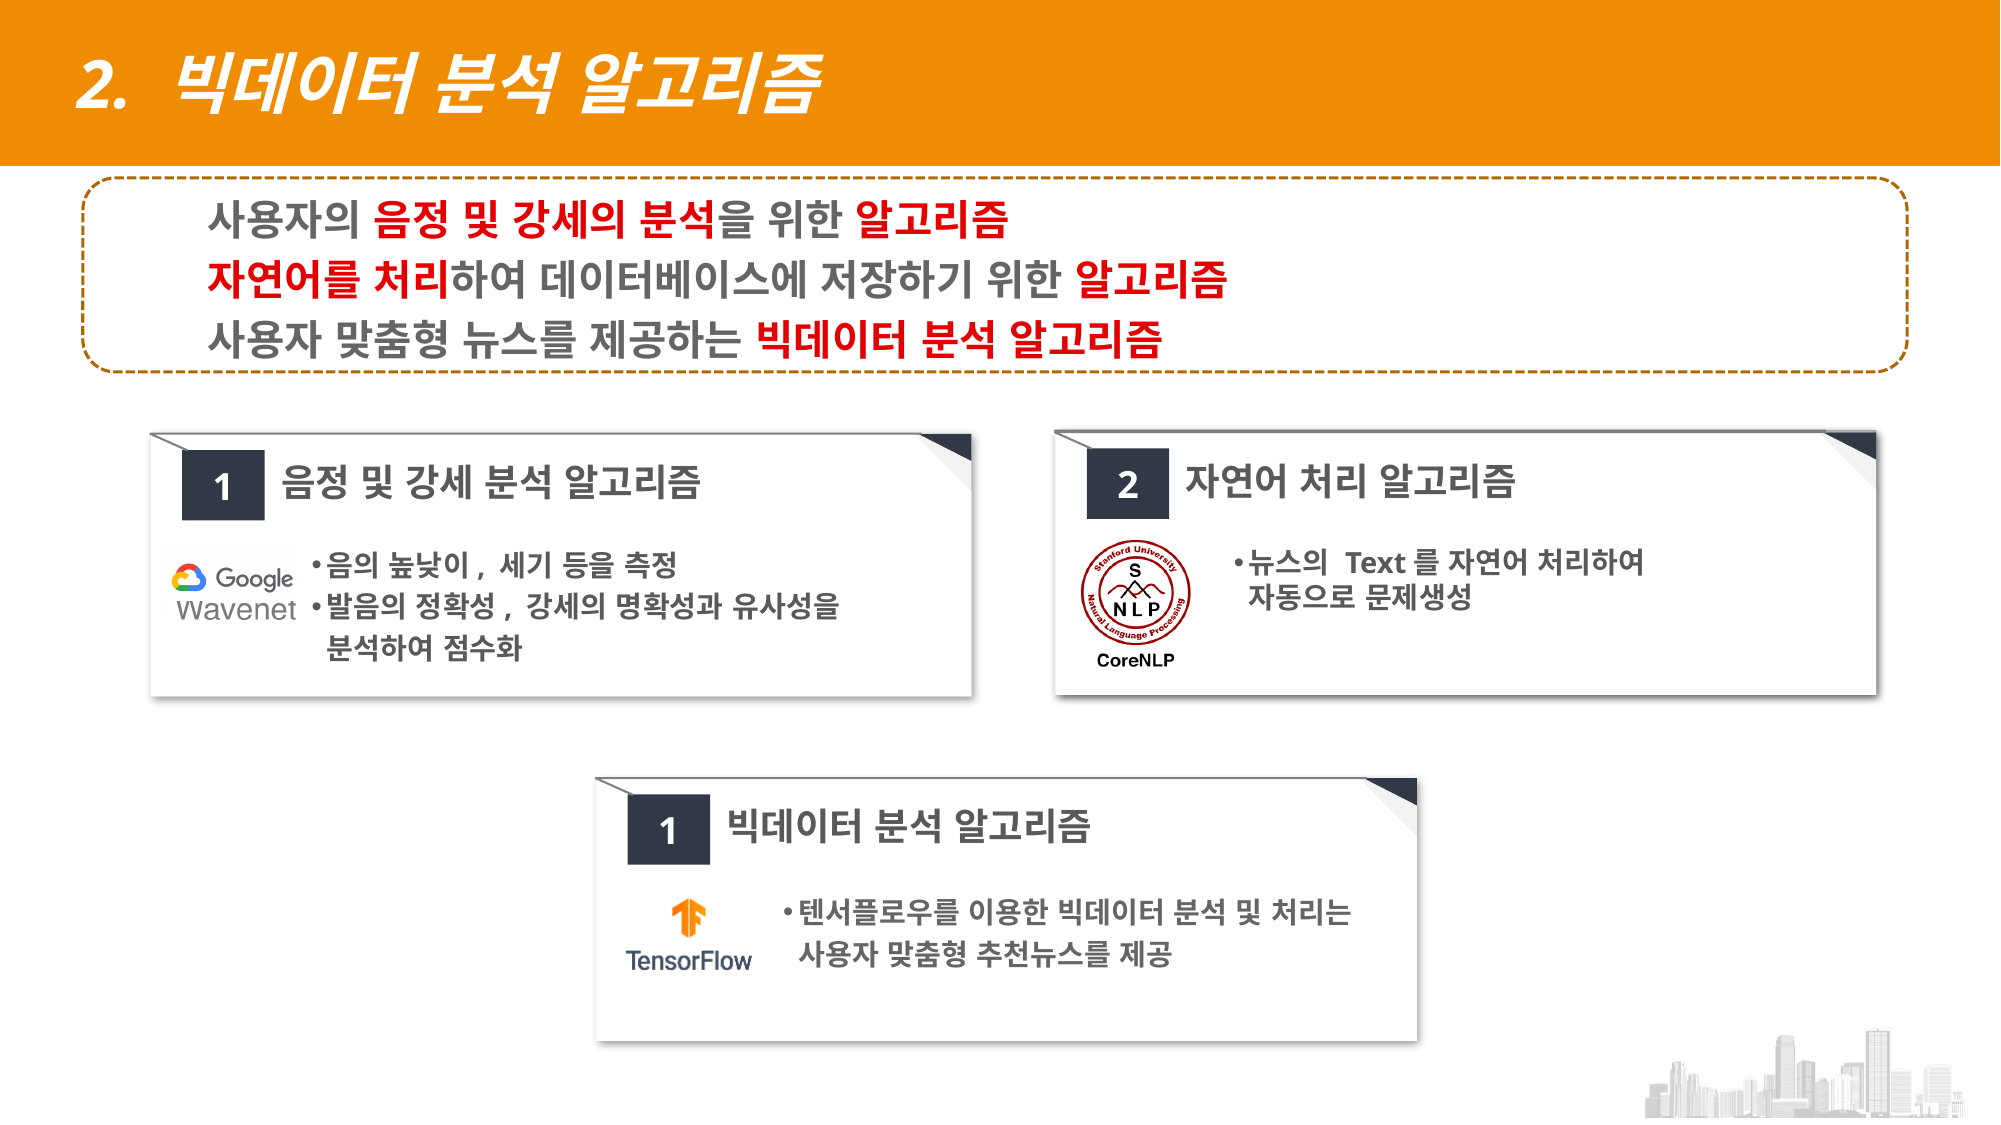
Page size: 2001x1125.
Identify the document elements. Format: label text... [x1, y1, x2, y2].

picture [1078, 537, 1193, 669]
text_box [159, 545, 304, 641]
picture [623, 880, 754, 989]
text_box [595, 777, 1443, 1041]
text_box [1054, 431, 1894, 695]
text_box 2. 빅데이터 분석 알고리즘 [62, 34, 1289, 130]
text_box [0, 0, 2000, 167]
text_box [81, 176, 1909, 373]
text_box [149, 432, 972, 697]
picture [1628, 1025, 1983, 1118]
